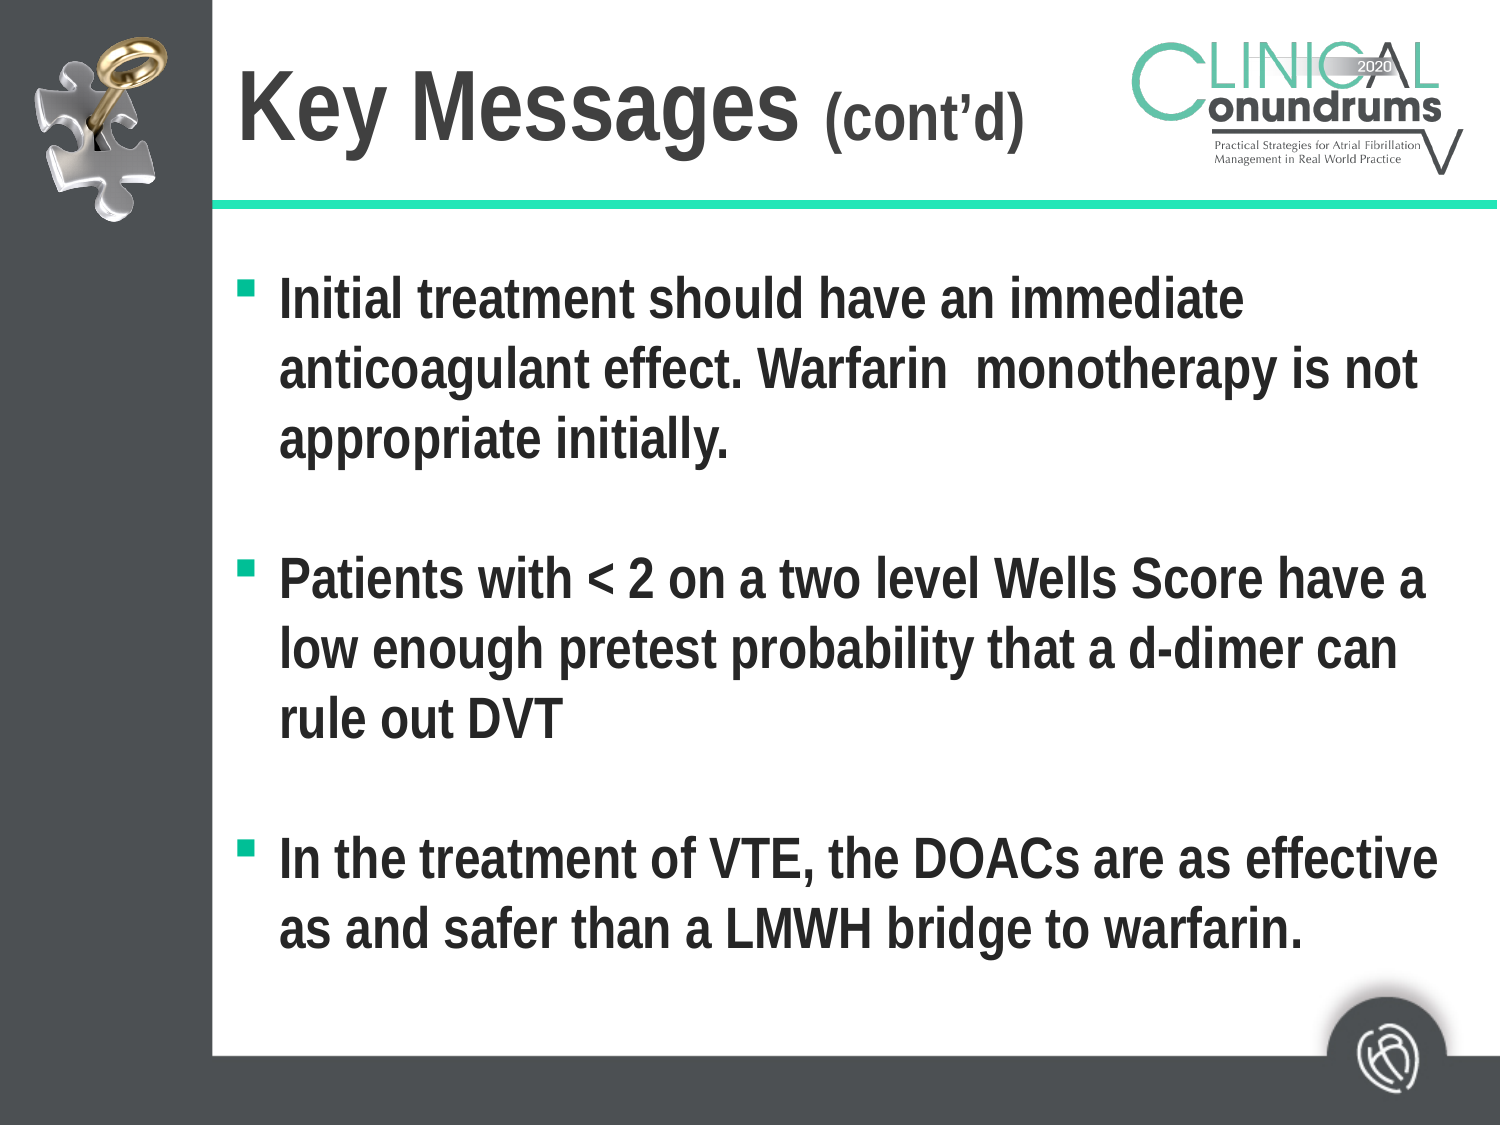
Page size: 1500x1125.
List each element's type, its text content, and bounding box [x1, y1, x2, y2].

text_box [0, 0, 215, 203]
text_box Key Messages (cont’d) [222, 33, 1125, 168]
picture [0, 19, 186, 240]
picture [1127, 33, 1465, 183]
text_box Initial treatment should have an immediate anticoagulant effect. Warfarin monotherapy is not appropriate initially. Patients with < 2 on a two level Wells Score have a low enough pretest probability that a d-dimer can rule out DVT In the treatment of VTE, the DOACs are as effective as and safer than a LMWH bridge to warfarin. [217, 253, 1500, 925]
text_box [0, 212, 215, 924]
picture [0, 925, 1500, 1125]
